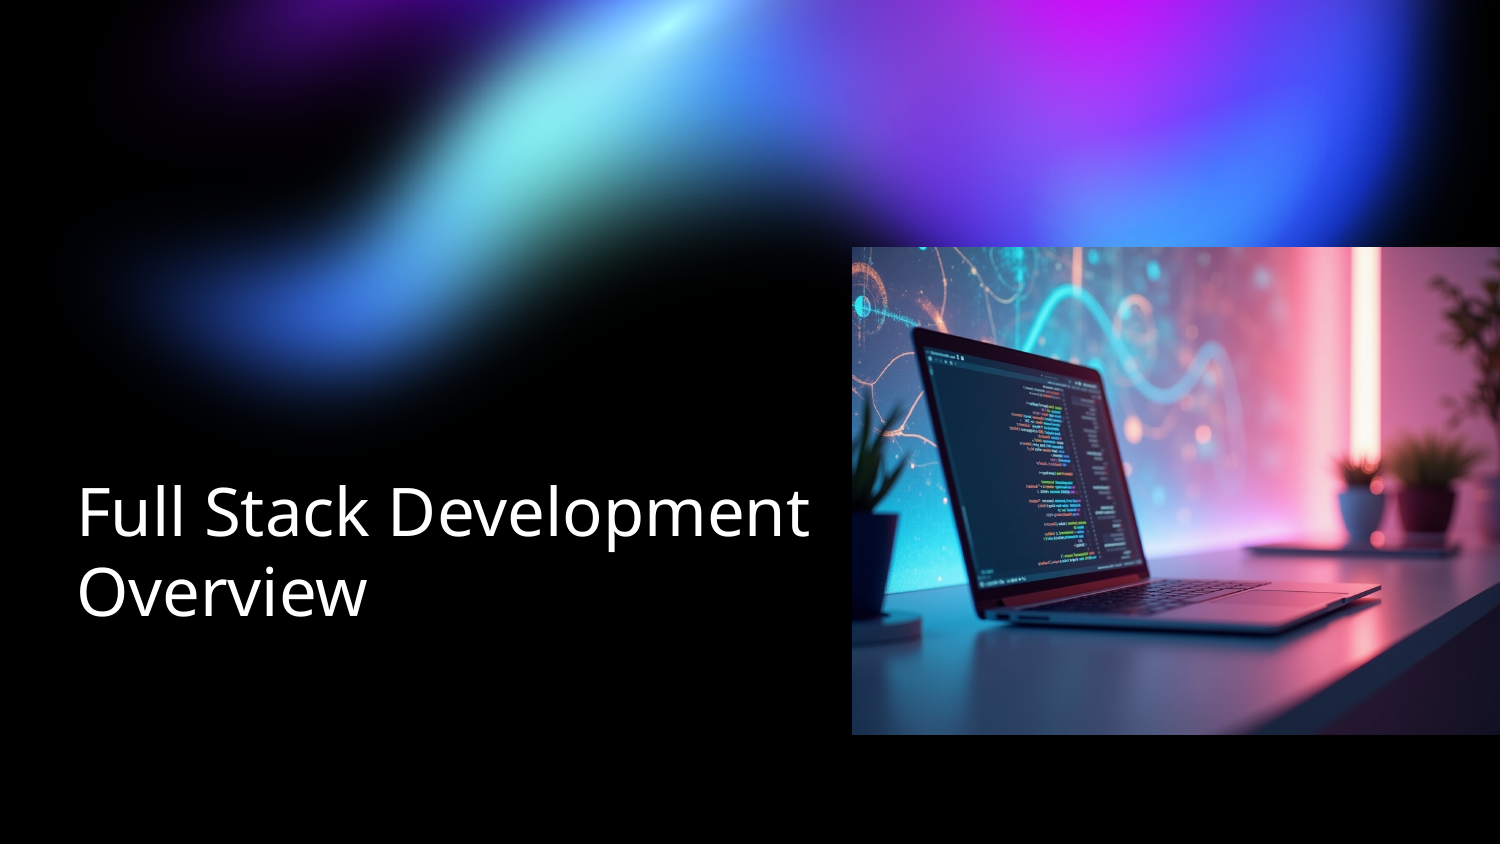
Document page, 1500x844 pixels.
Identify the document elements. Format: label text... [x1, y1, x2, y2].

title Full Stack Development Overview [60, 385, 847, 646]
picture [0, 0, 1500, 844]
